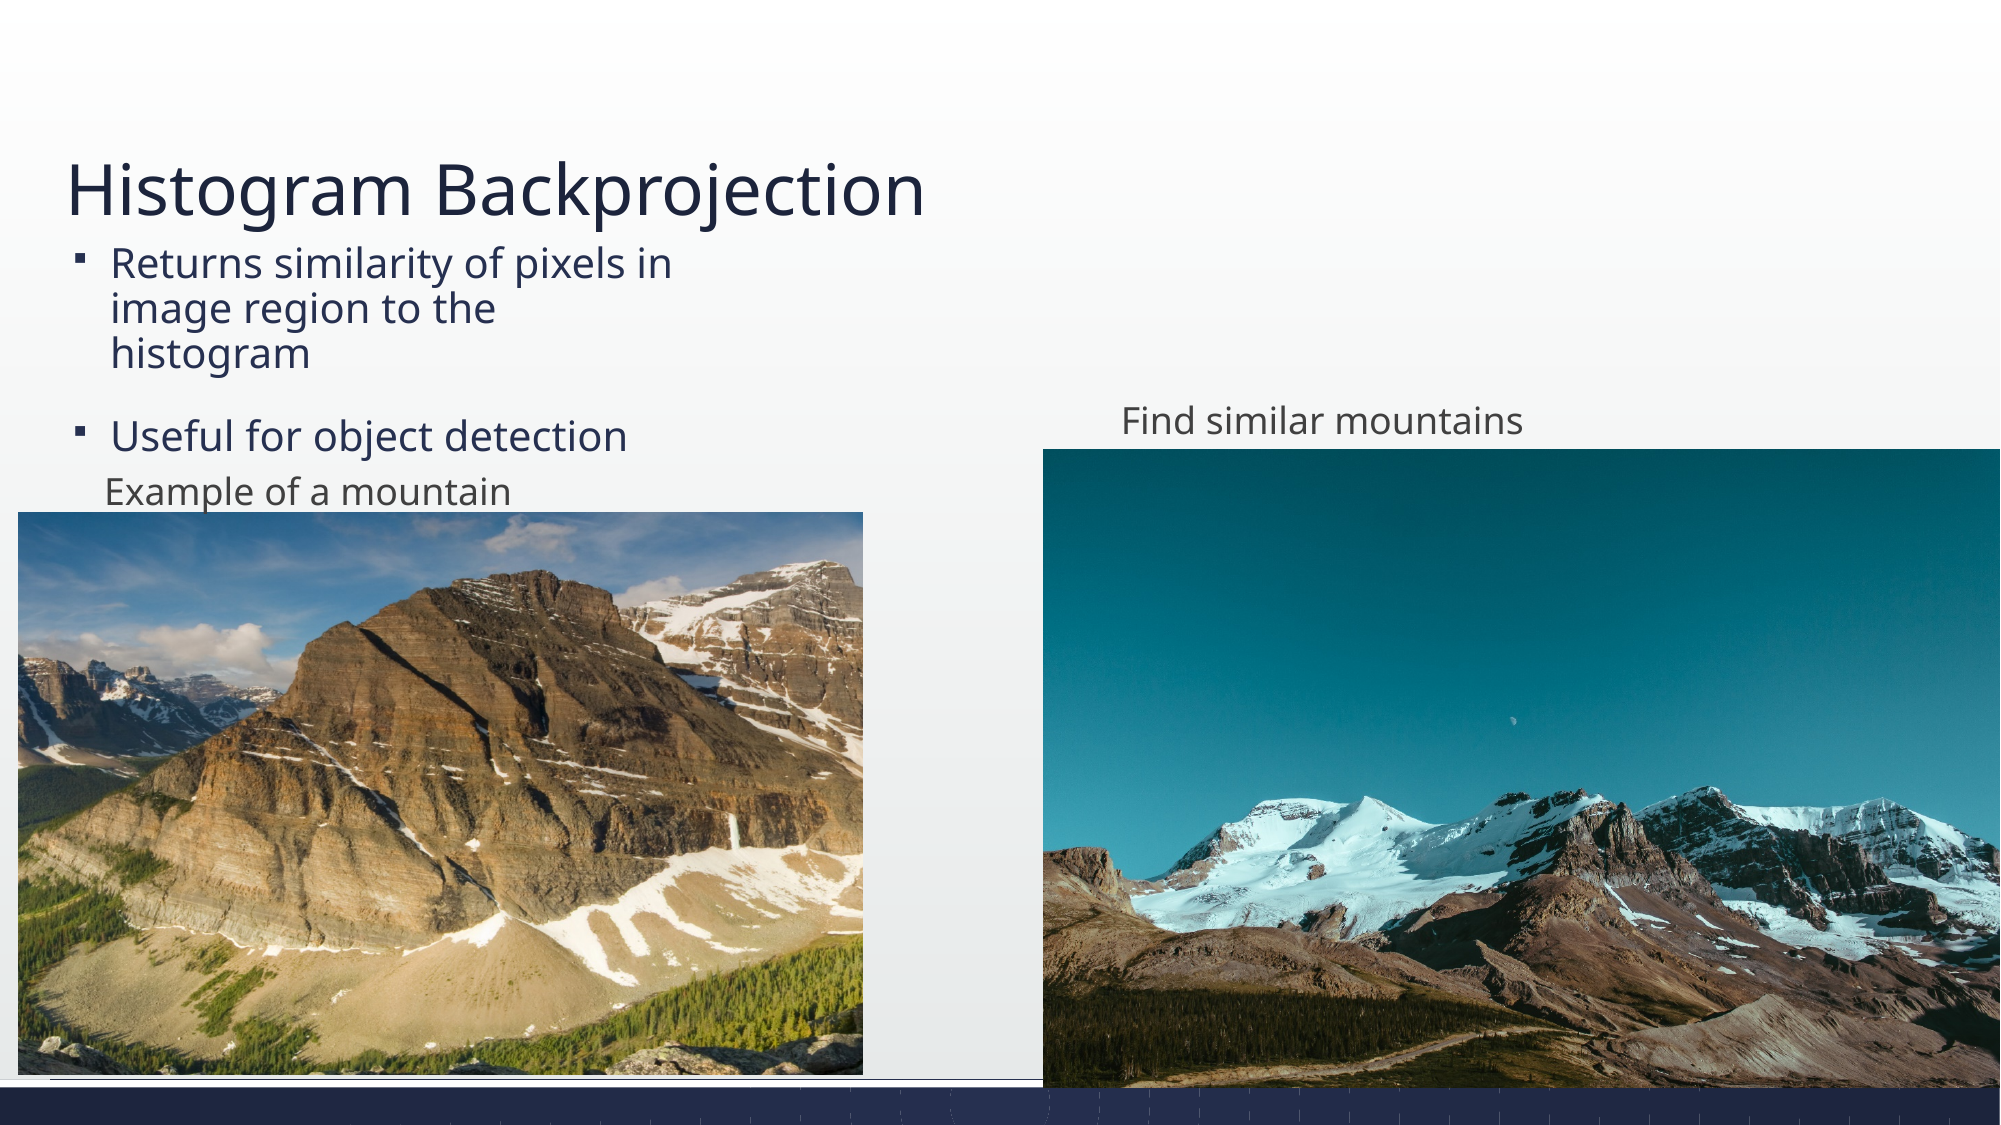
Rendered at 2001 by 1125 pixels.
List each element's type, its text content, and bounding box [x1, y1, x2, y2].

list Returns similarity of pixels in image region to the histogram Useful for object detection [50, 235, 693, 461]
picture [18, 512, 863, 1075]
title Histogram Backprojection [50, 36, 1610, 239]
picture [1043, 449, 2000, 1088]
text_box Find similar mountains [1106, 389, 1540, 449]
text_box Example of a mountain [89, 460, 528, 512]
